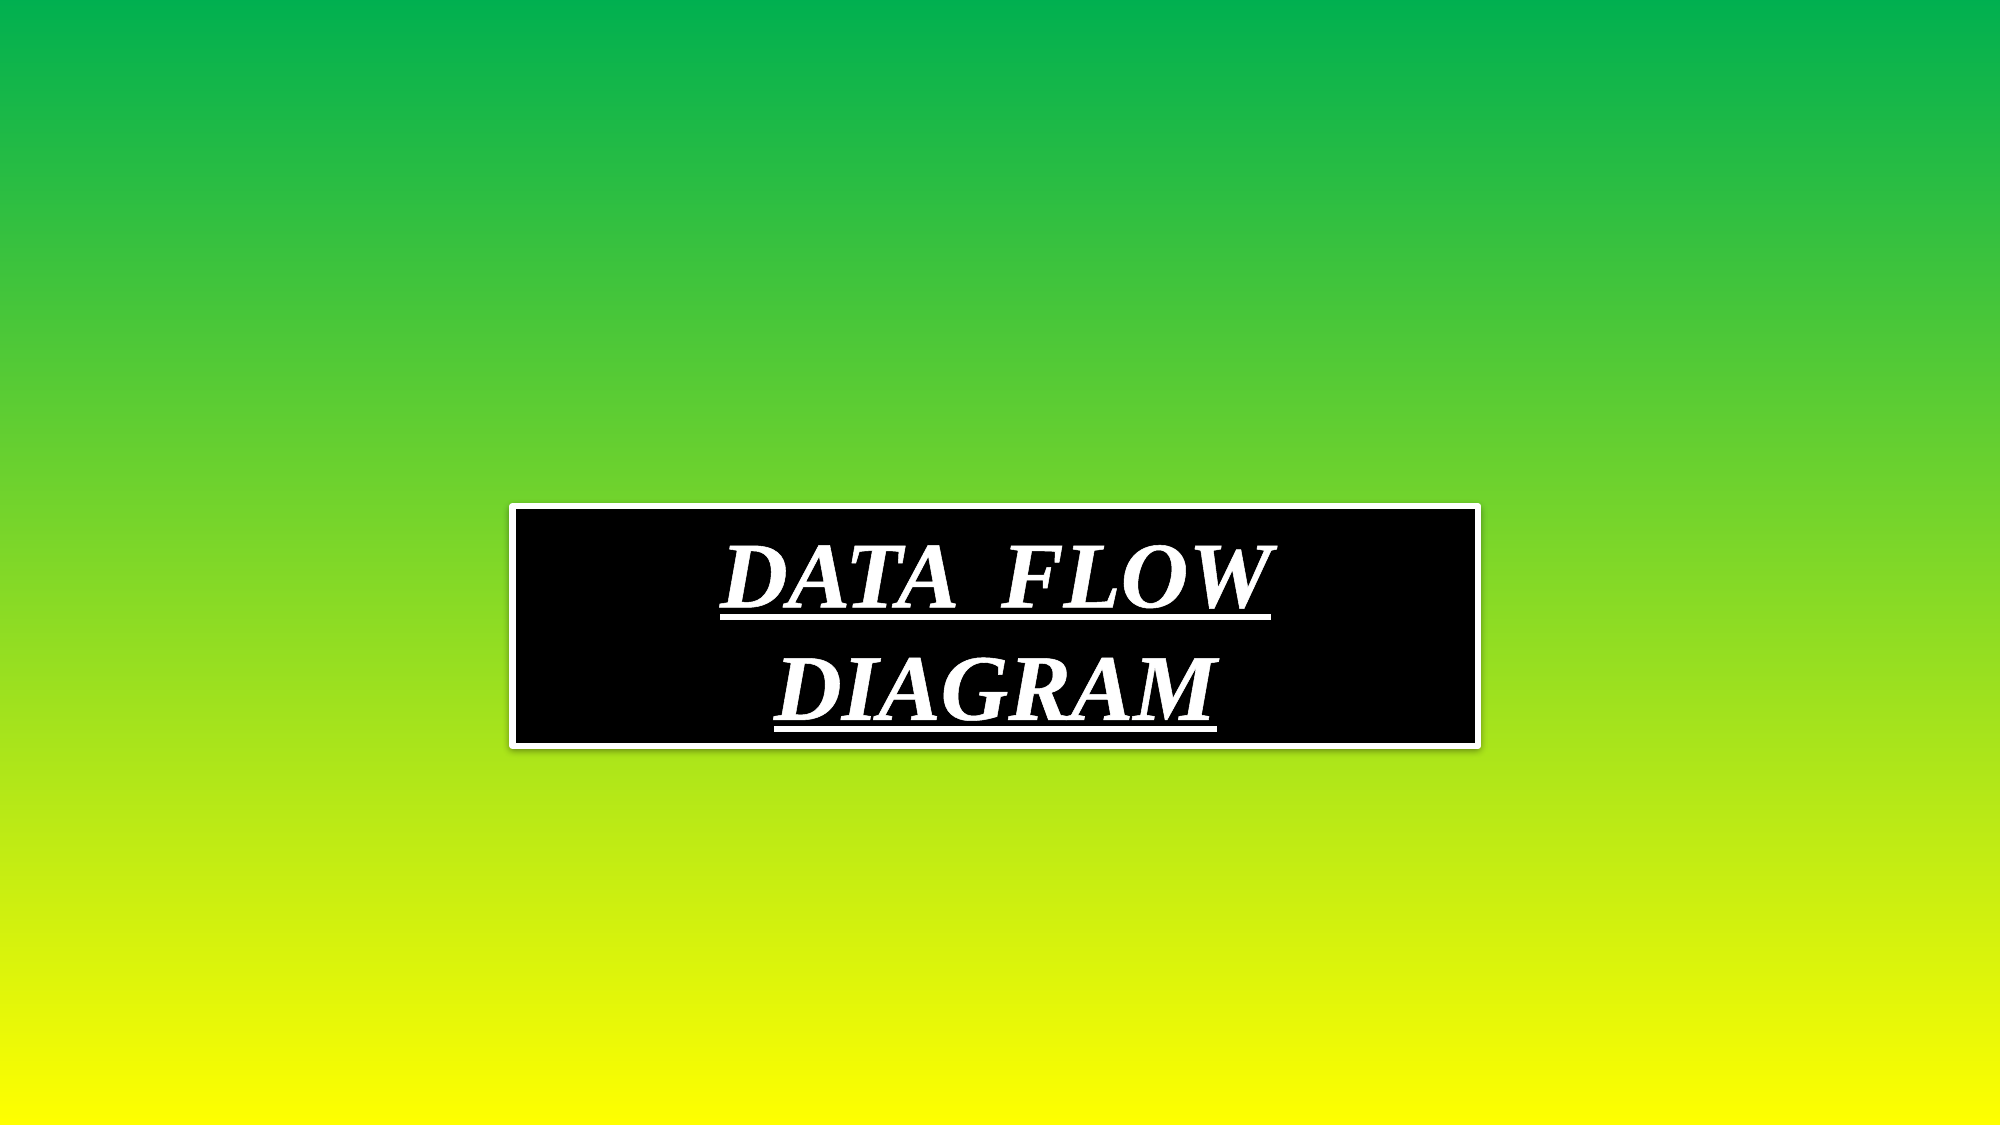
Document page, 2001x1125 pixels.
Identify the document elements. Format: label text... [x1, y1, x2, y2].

text_box DATA FLOW DIAGRAM [509, 503, 1481, 749]
